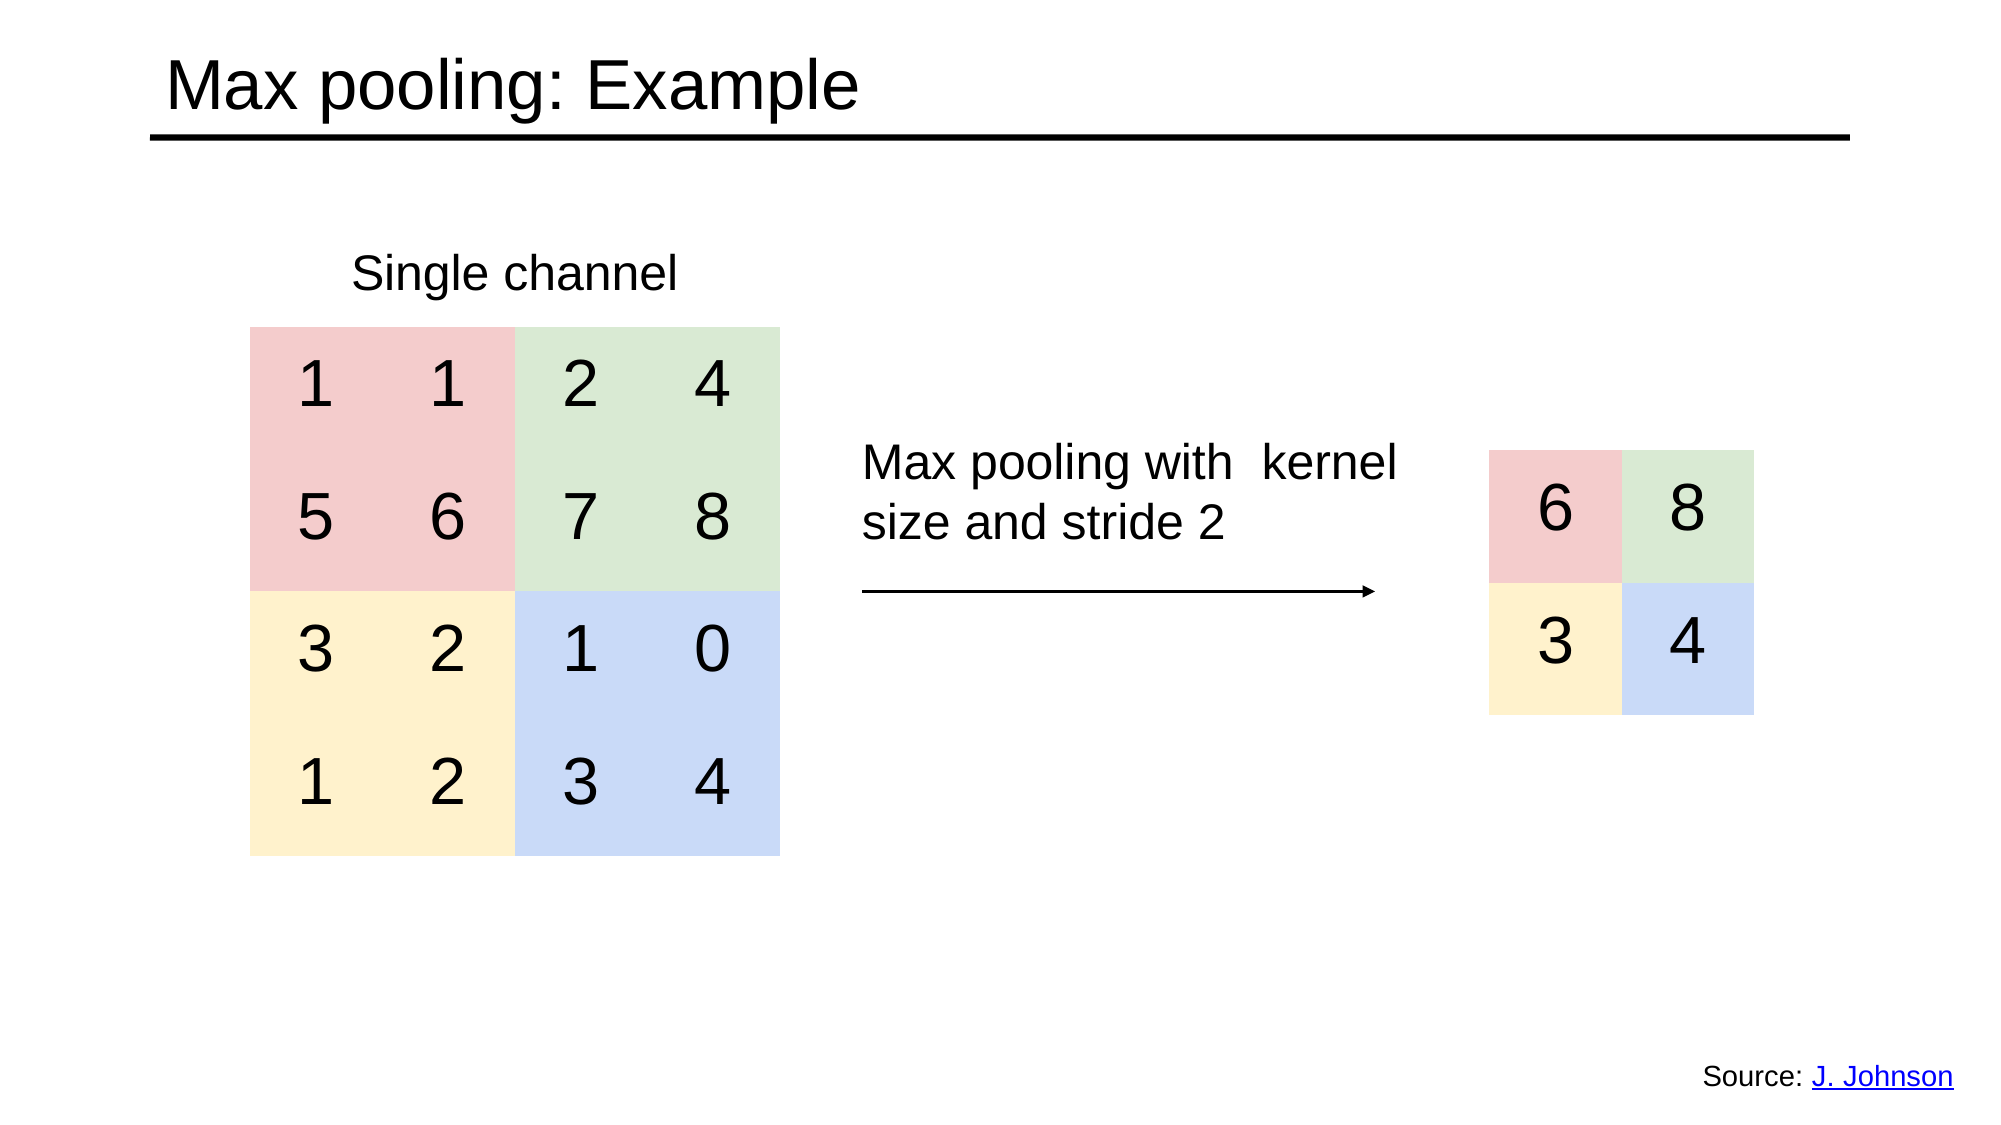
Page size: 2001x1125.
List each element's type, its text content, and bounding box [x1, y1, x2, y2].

table_cell 2 [382, 724, 515, 856]
text_box Single channel [222, 220, 808, 380]
table_cell 3 [1489, 583, 1622, 715]
title Max pooling: Example [149, 12, 1851, 151]
table_cell 1 [515, 591, 647, 724]
table_header 1 [382, 380, 515, 459]
table_cell 0 [647, 591, 780, 724]
table_cell 6 [382, 459, 515, 591]
table_header 1 [250, 380, 382, 459]
table_cell 3 [250, 591, 382, 724]
table_header 6 [1489, 450, 1622, 583]
table_cell 2 [382, 591, 515, 724]
table_cell 5 [250, 459, 382, 591]
table_cell 7 [515, 459, 647, 591]
table_cell 4 [1622, 583, 1754, 715]
table_cell 8 [647, 459, 780, 591]
table_cell 1 [250, 724, 382, 856]
table_header 8 [1622, 450, 1754, 583]
text_box Source: J. Johnson [1687, 1049, 1969, 1100]
table_cell 3 [515, 724, 647, 856]
table_header 4 [647, 380, 780, 459]
table_header 2 [515, 380, 647, 459]
table_cell 4 [647, 724, 780, 856]
